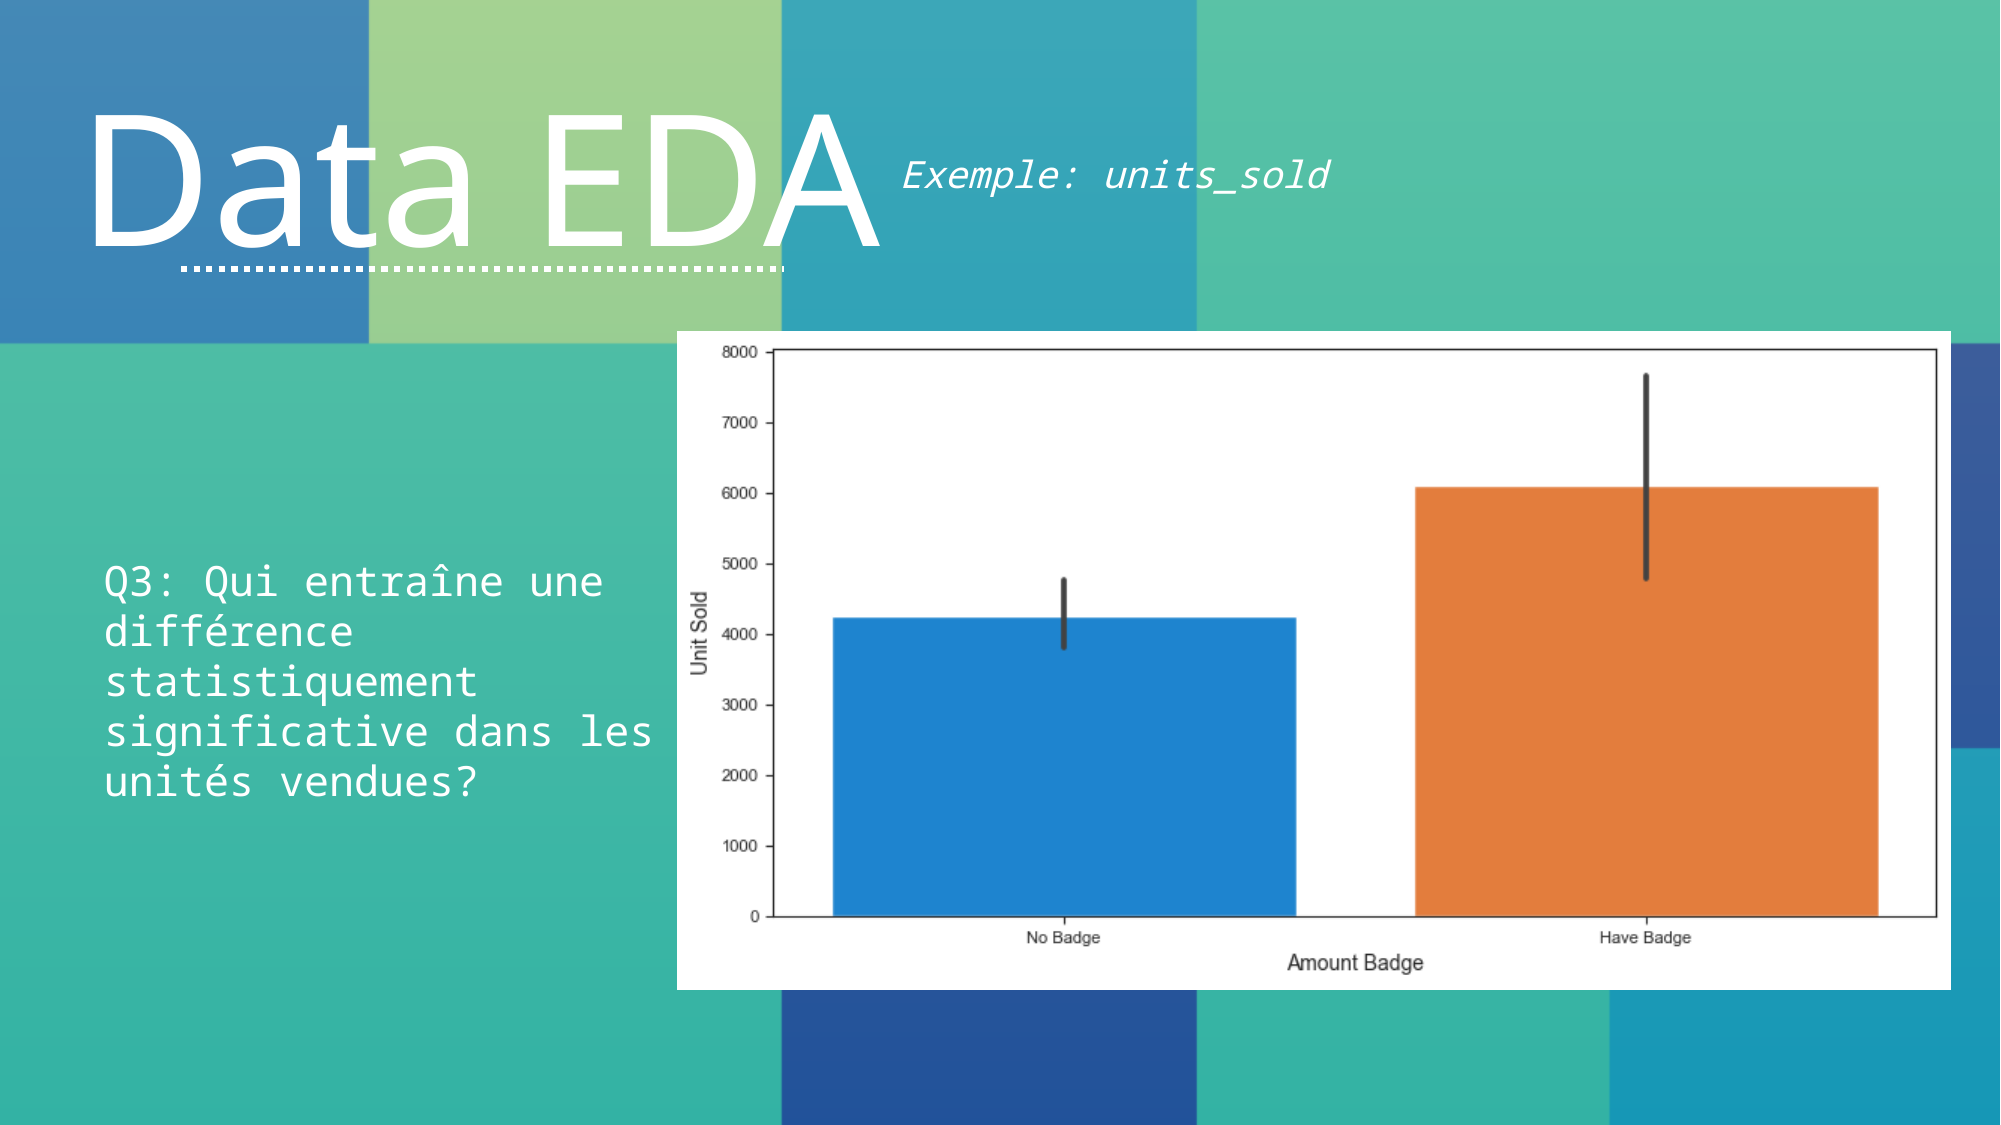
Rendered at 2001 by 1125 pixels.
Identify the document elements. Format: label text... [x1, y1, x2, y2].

text_box [0, 0, 2000, 1125]
picture [677, 331, 1951, 990]
text_box Q3: Qui entraîne une différence statistiquement significative dans les unités vendues? [89, 547, 677, 813]
text_box Data EDA [54, 55, 905, 291]
text_box Exemple: units_sold [884, 143, 1643, 204]
